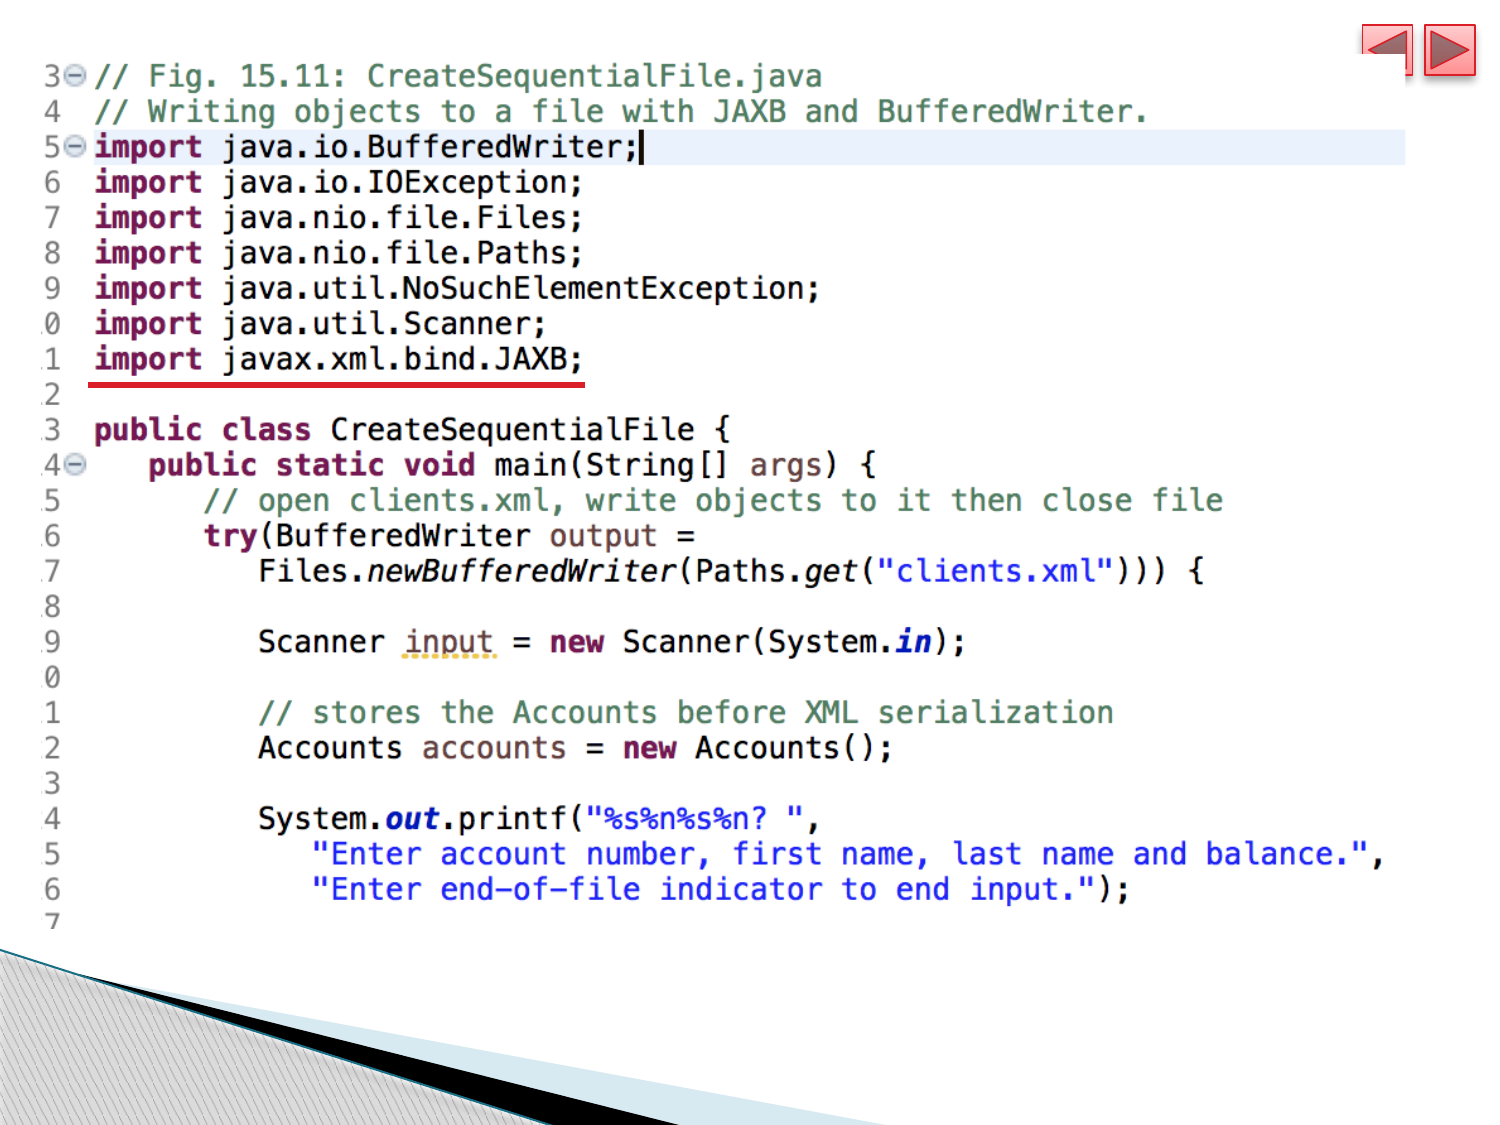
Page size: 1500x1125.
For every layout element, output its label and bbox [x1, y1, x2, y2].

text_box [41, 54, 1406, 929]
